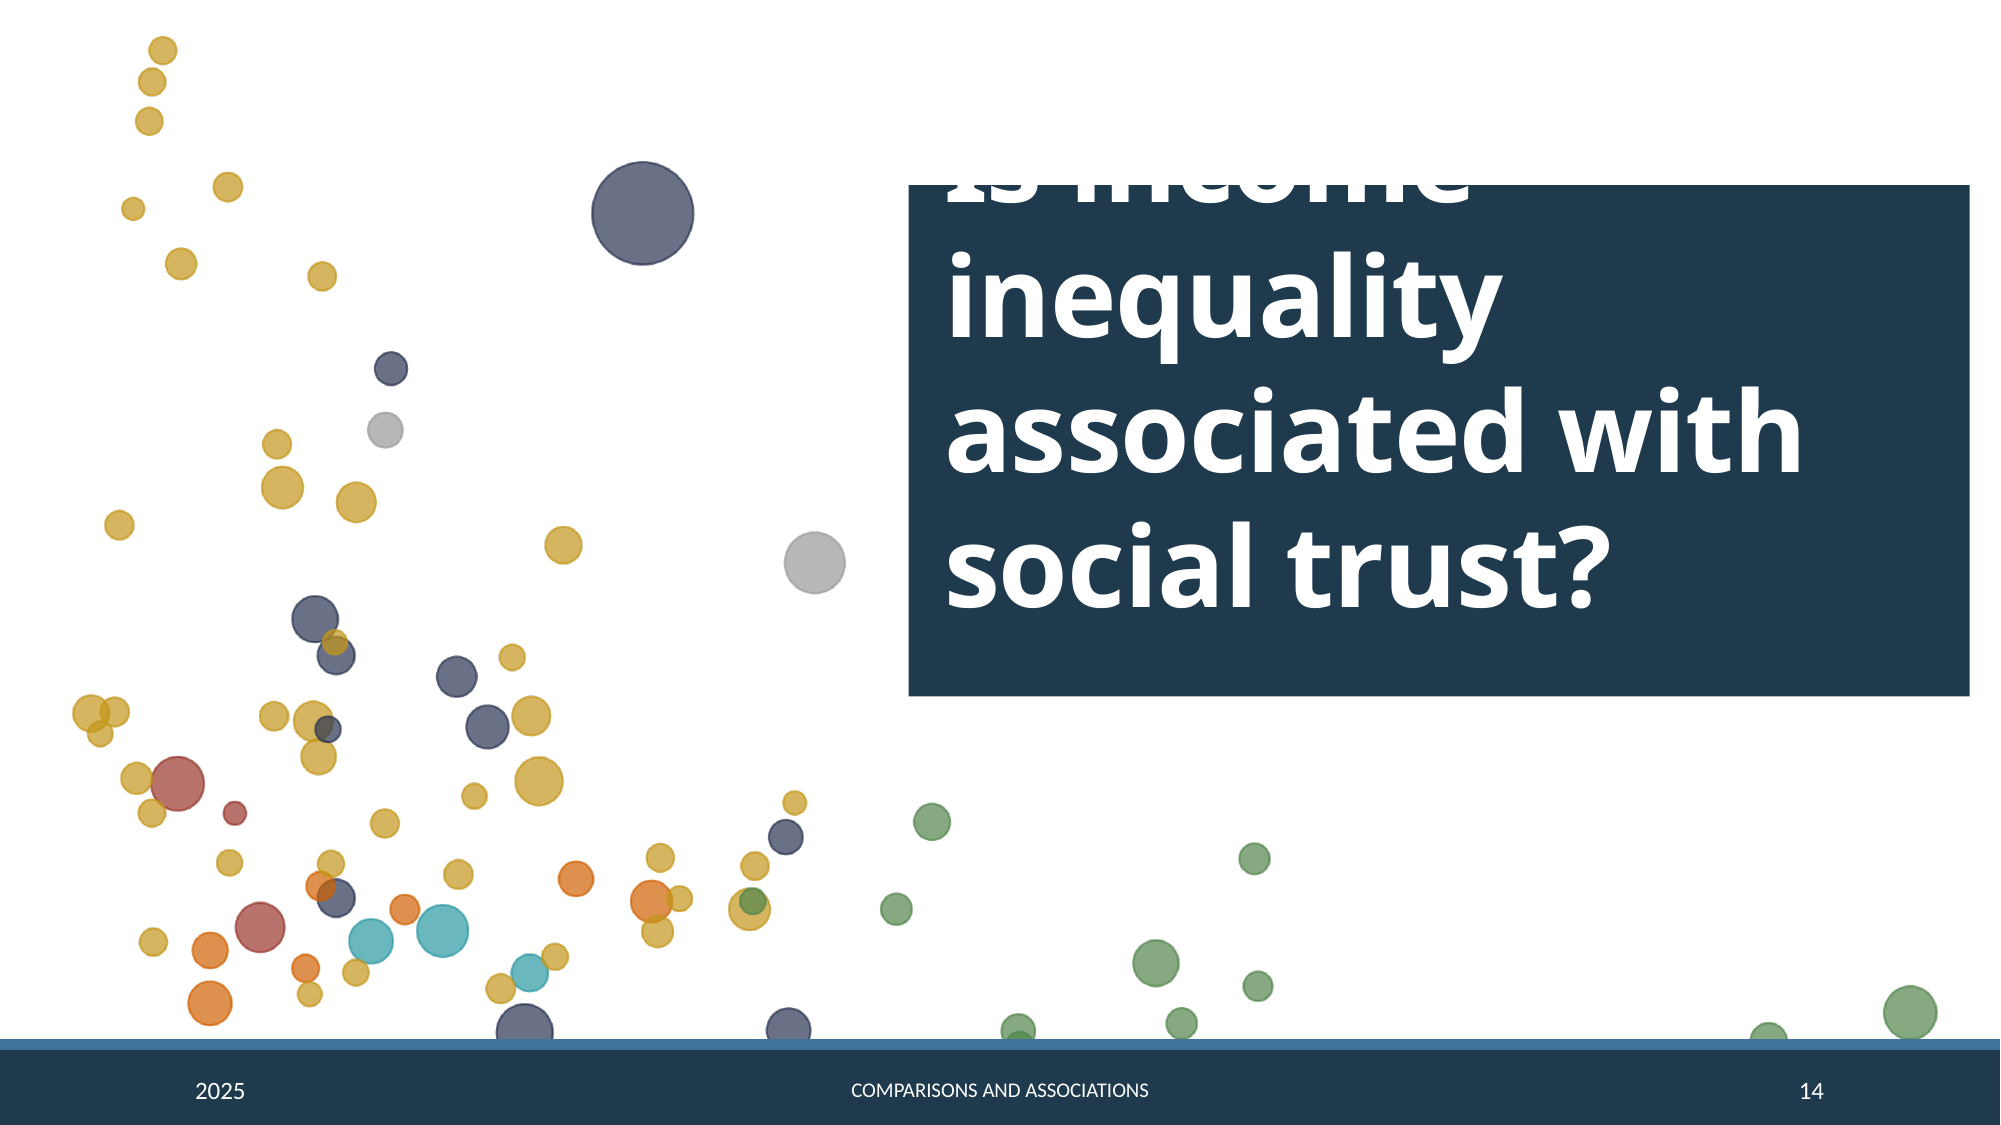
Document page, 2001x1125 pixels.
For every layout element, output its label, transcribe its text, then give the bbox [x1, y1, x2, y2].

slide_number 14 [1624, 1059, 1840, 1120]
footer Comparisons and Associations [604, 1059, 1396, 1120]
picture [0, 0, 2001, 1125]
slide_number 2025 [180, 1059, 586, 1120]
title Is income inequality associated with social trust? [929, 289, 1950, 630]
